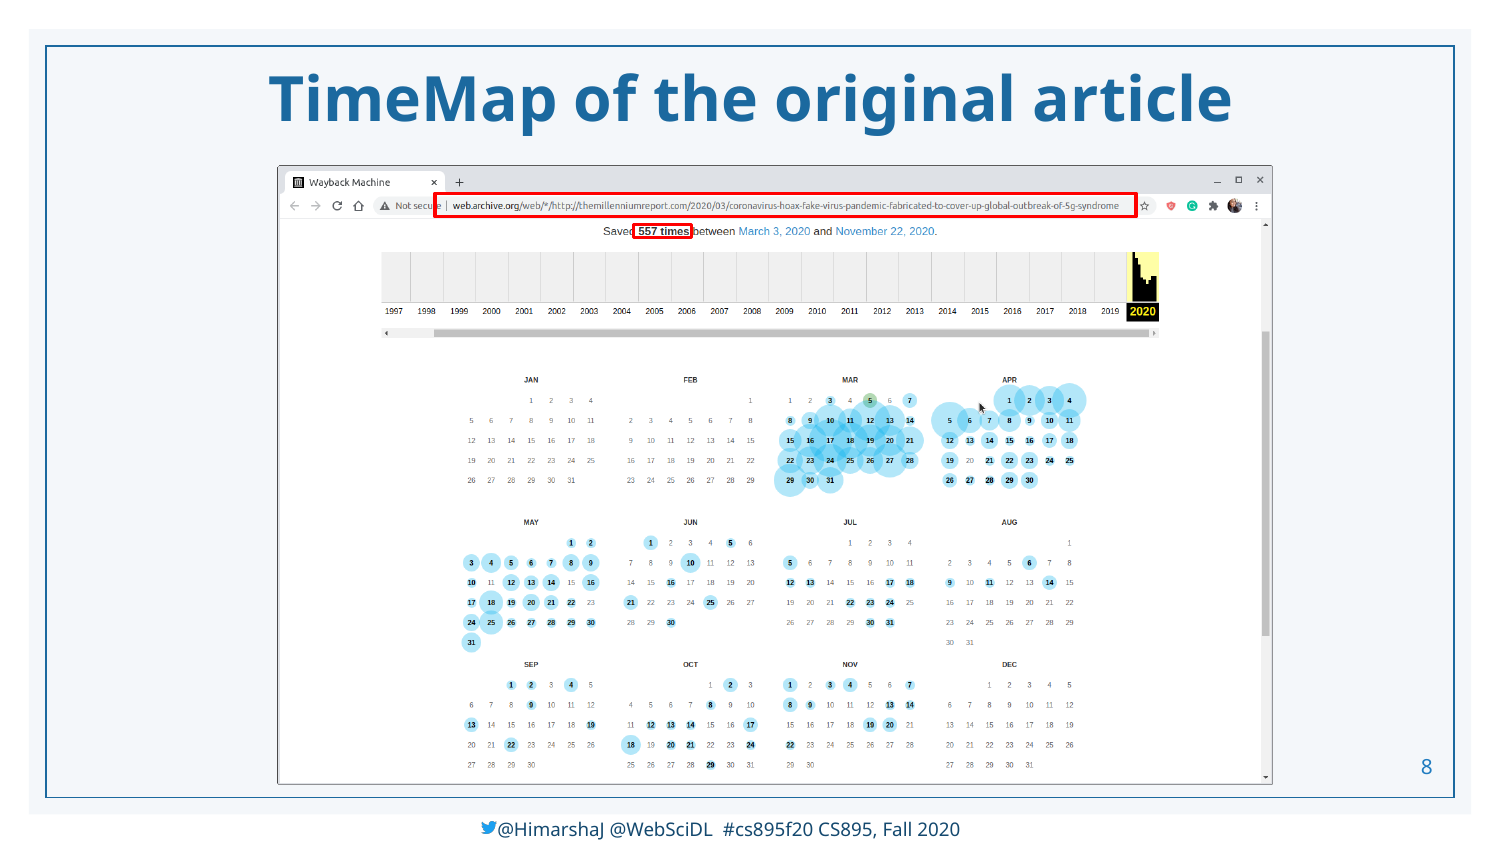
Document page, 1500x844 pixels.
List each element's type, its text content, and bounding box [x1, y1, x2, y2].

slide_number ‹#› [1309, 720, 1444, 788]
picture [277, 165, 1273, 785]
picture [481, 821, 497, 834]
title TimeMap of the original article [43, 16, 1460, 186]
